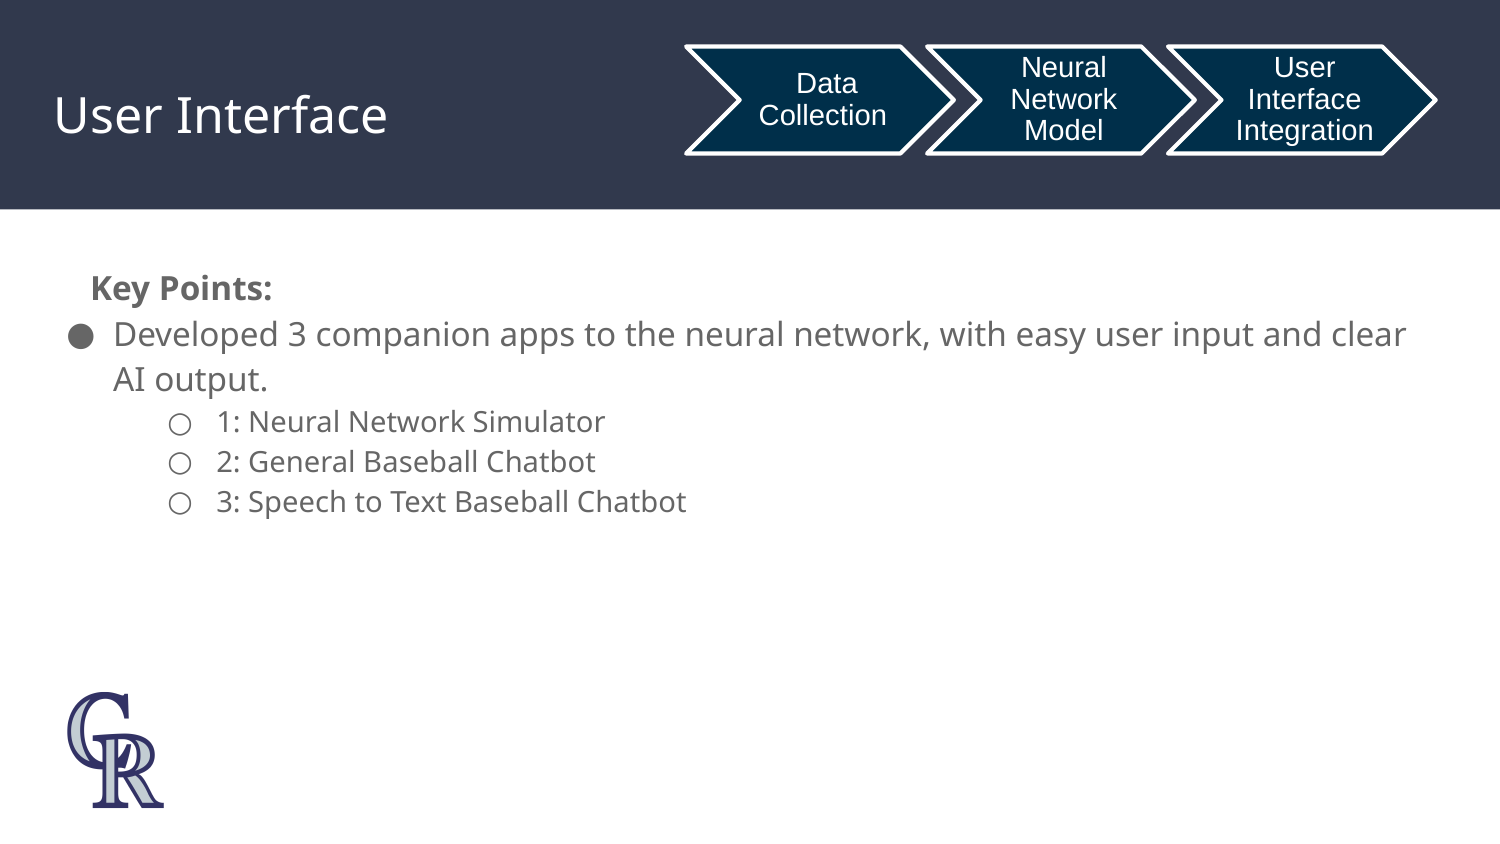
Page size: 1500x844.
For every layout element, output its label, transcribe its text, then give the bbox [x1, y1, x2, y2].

title User Interface [38, 68, 680, 171]
list Key Points: Developed 3 companion apps to the neural network, with easy user input and clear AI output. 1: Neural Network Simulator 2: General Baseball Chatbot 3: Speech to Text Baseball Chatbot [51, 247, 1449, 752]
picture [51, 679, 180, 821]
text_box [685, 0, 1437, 382]
